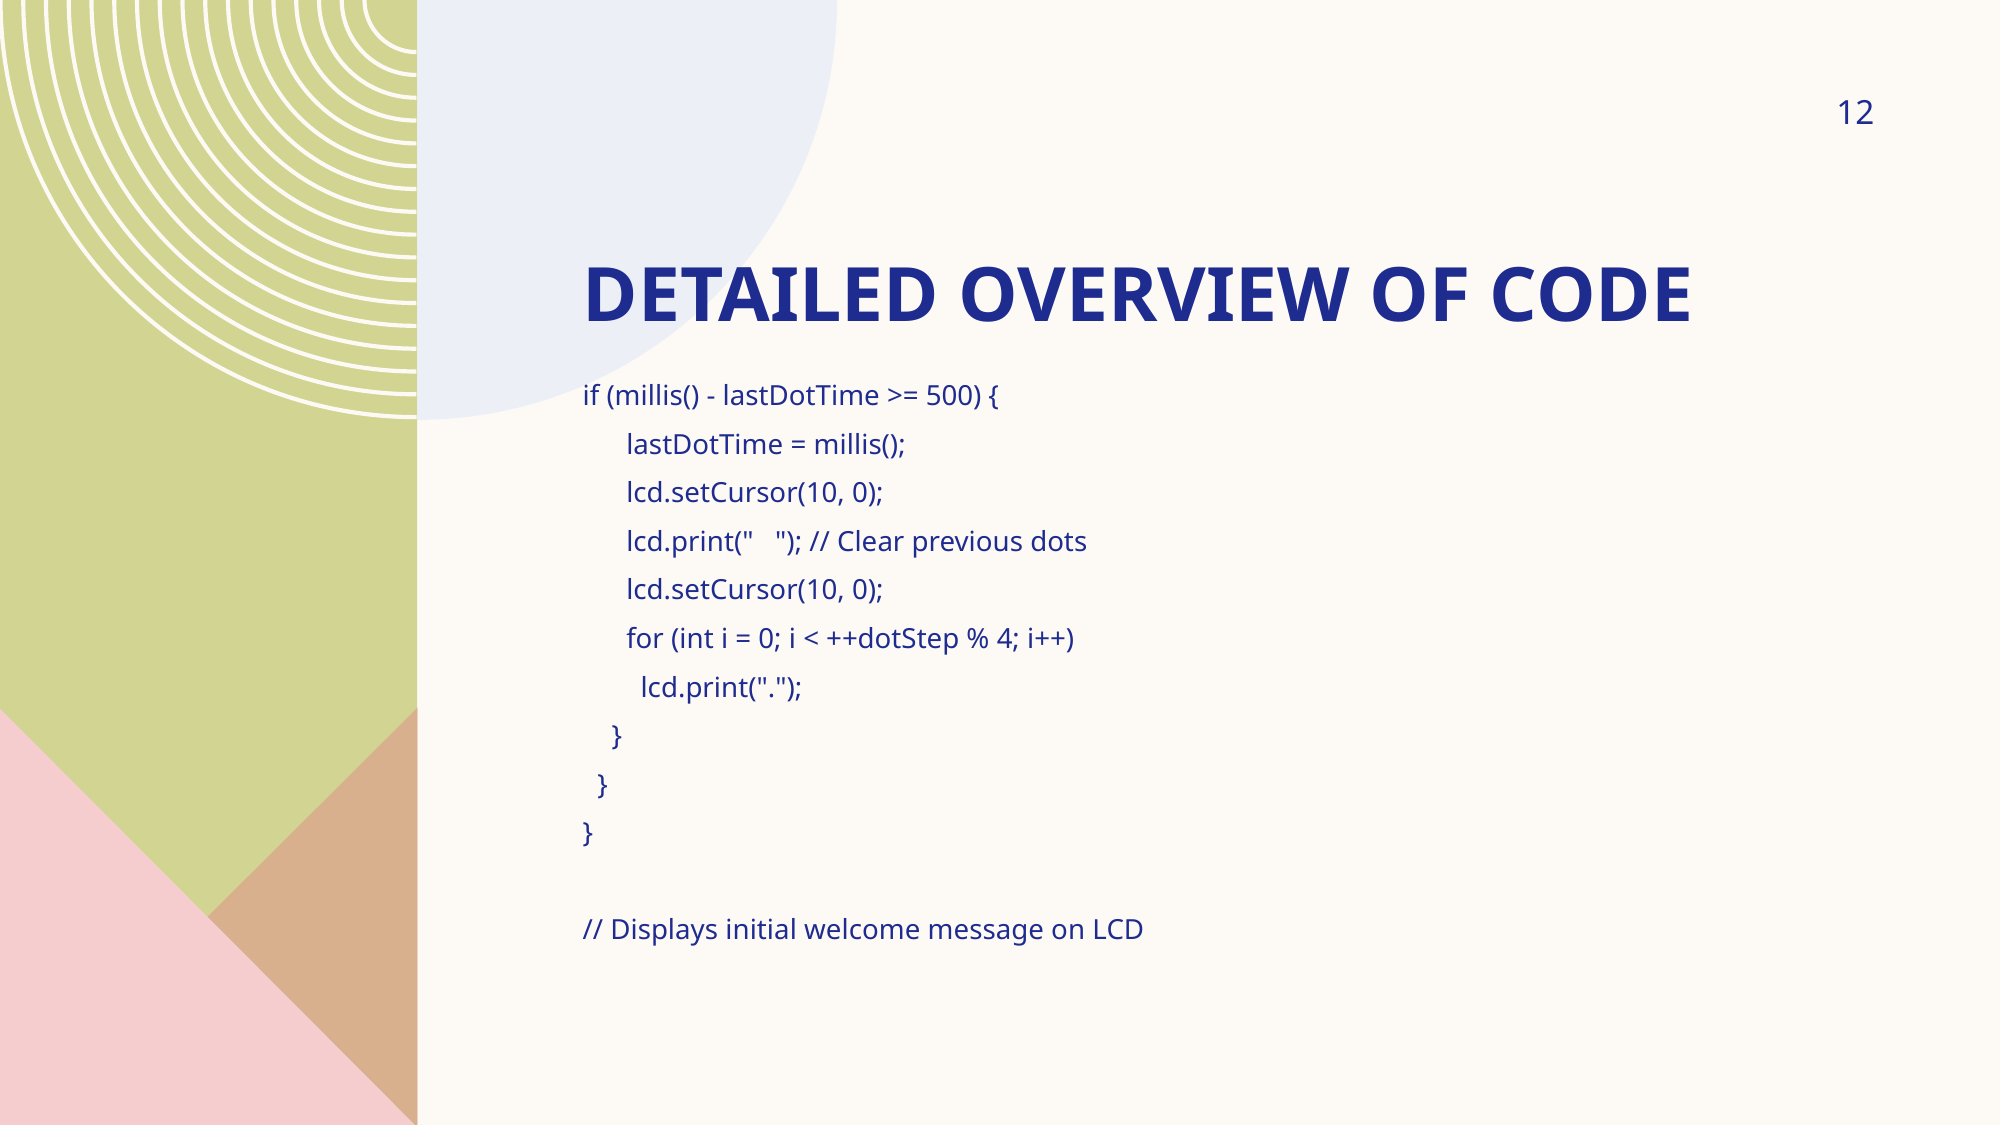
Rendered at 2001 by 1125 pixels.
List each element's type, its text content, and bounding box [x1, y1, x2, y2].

list if (millis() - lastDotTime >= 500) { lastDotTime = millis(); lcd.setCursor(10, 0); lcd.print(" "); // Clear previous dots lcd.setCursor(10, 0); for (int i = 0; i < ++dotStep % 4; i++) lcd.print("."); } } } // Displays initial welcome message on LCD [567, 377, 1875, 952]
slide_number 12 [1699, 75, 1875, 153]
title Detailed overview of code [567, 173, 1920, 337]
